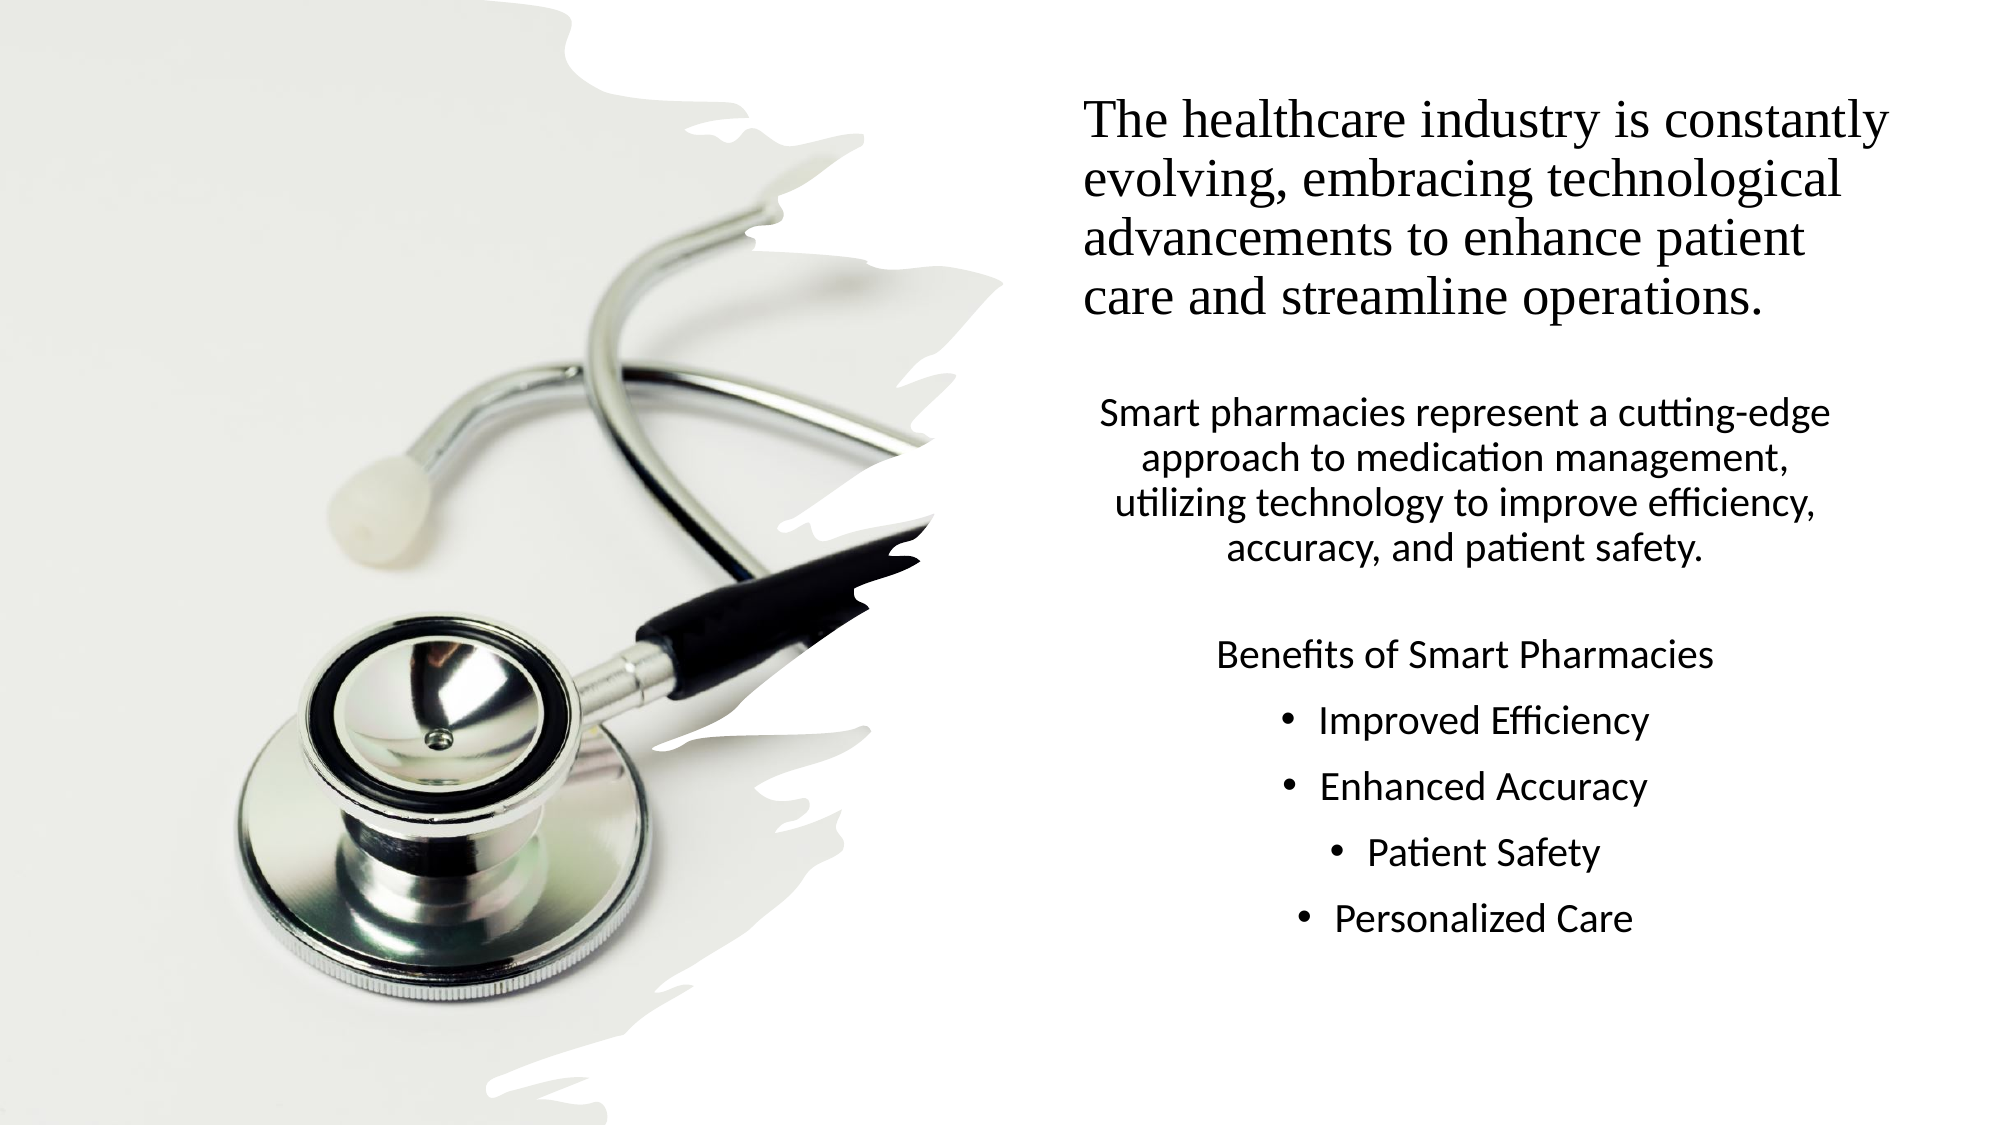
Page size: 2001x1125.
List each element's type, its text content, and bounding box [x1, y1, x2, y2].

picture [0, 0, 1004, 1125]
title The healthcare industry is constantly evolving, embracing technological advancements to enhance patient care and streamline operations. [1068, 59, 1917, 357]
list Smart pharmacies represent a cutting-edge approach to medication management, utilizing technology to improve efficiency, accuracy, and patient safety. Benefits of Smart Pharmacies Improved Efficiency Enhanced Accuracy Patient Safety Personalized Care [1068, 382, 1863, 1014]
text_box [1004, 0, 2000, 1125]
